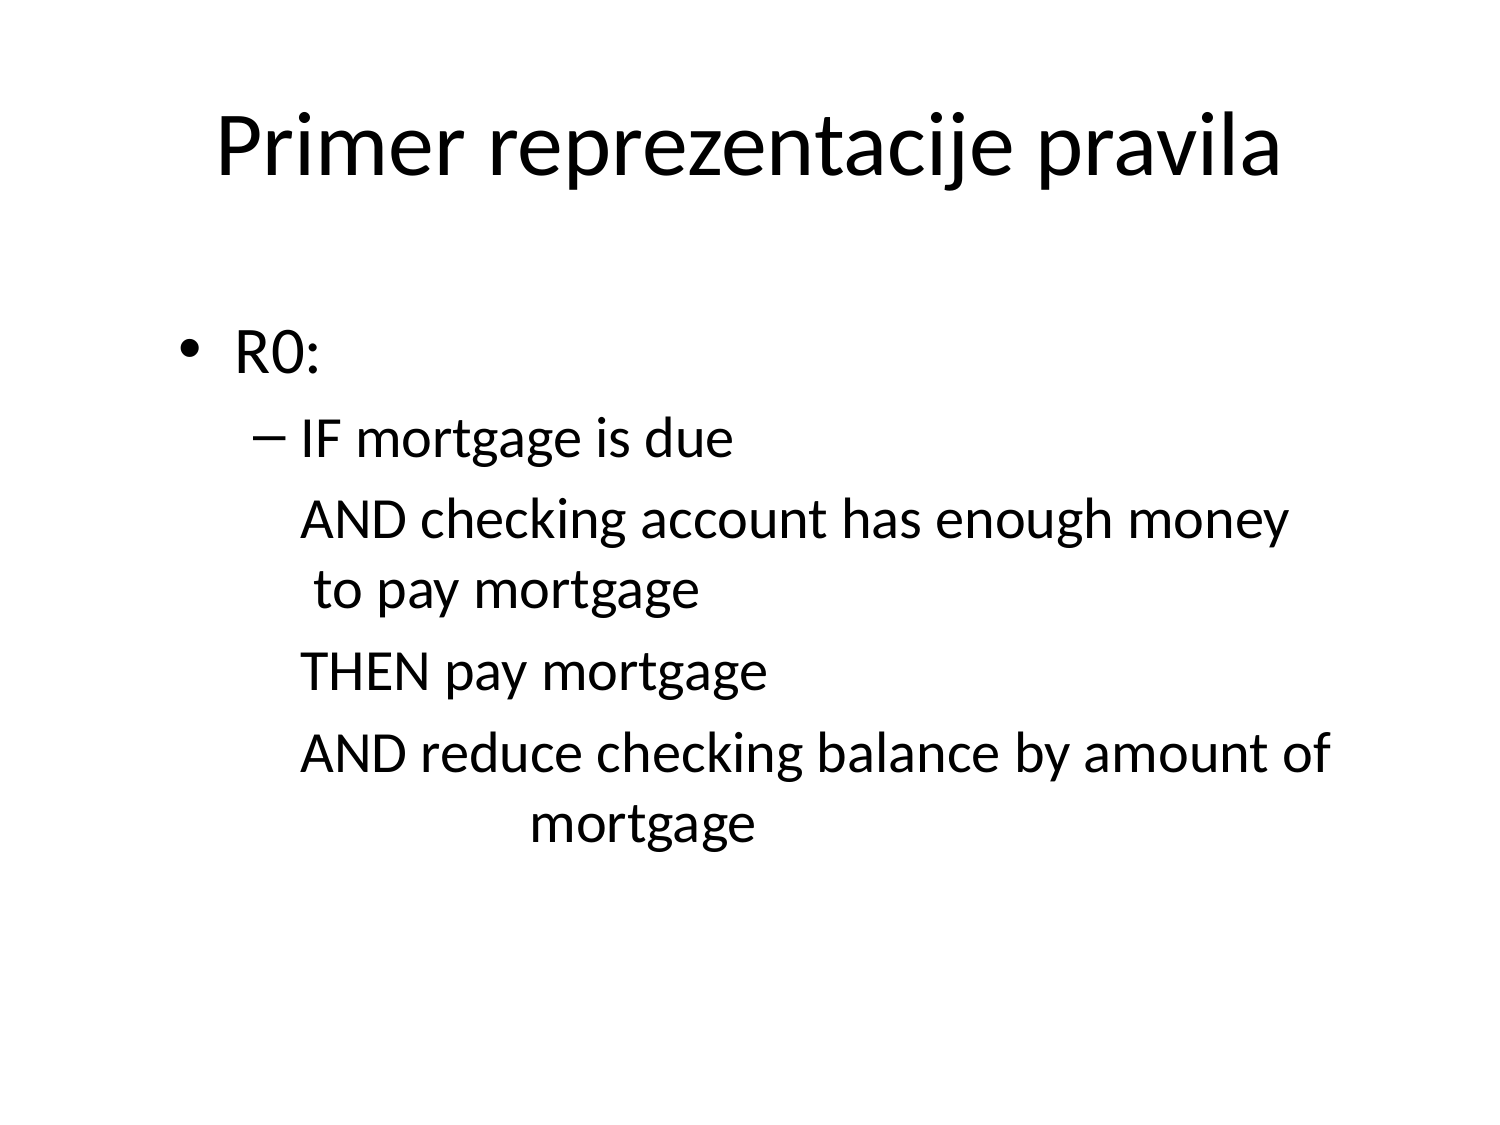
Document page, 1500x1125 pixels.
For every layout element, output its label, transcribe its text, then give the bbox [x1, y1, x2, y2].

list R0: IF mortgage is due AND checking account has enough money to pay mortgage THEN pay mortgage AND reduce checking balance by amount of mortgage [163, 299, 1425, 1011]
title Primer reprezentacije pravila [75, 45, 1425, 233]
